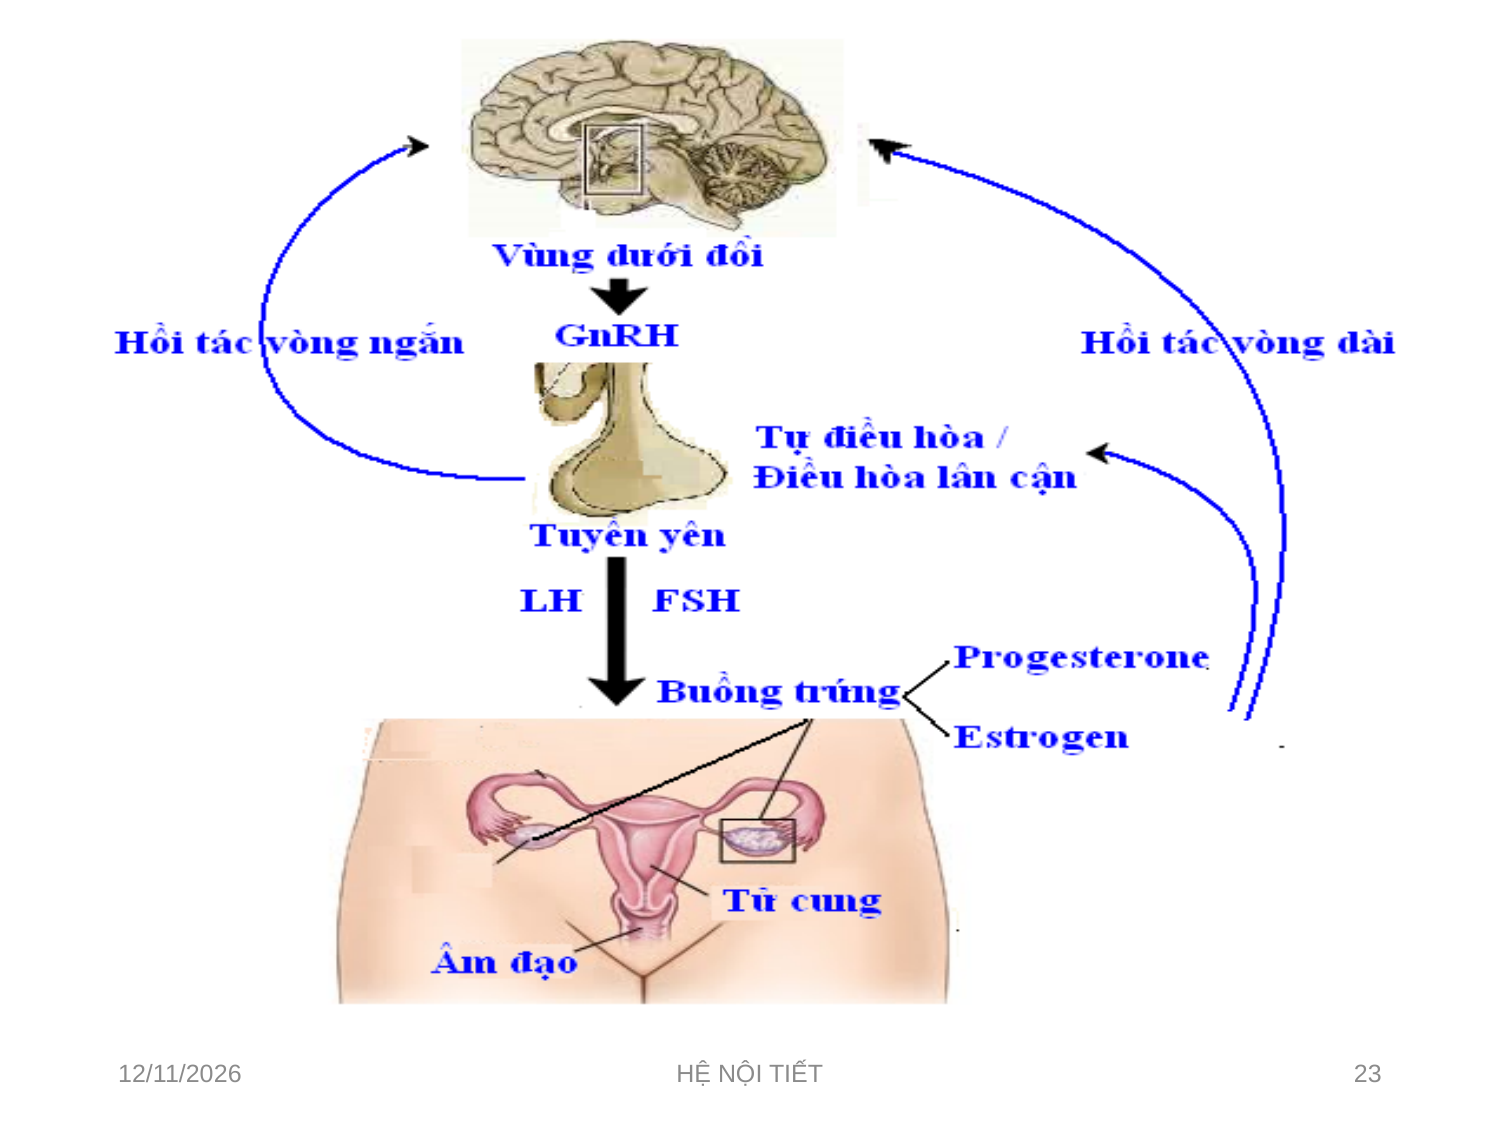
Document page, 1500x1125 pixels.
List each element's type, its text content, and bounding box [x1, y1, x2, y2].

slide_number 23 [1059, 1042, 1397, 1103]
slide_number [103, 1042, 441, 1103]
footer HỆ NỘI TIẾT [496, 1042, 1004, 1103]
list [37, 25, 1471, 1028]
